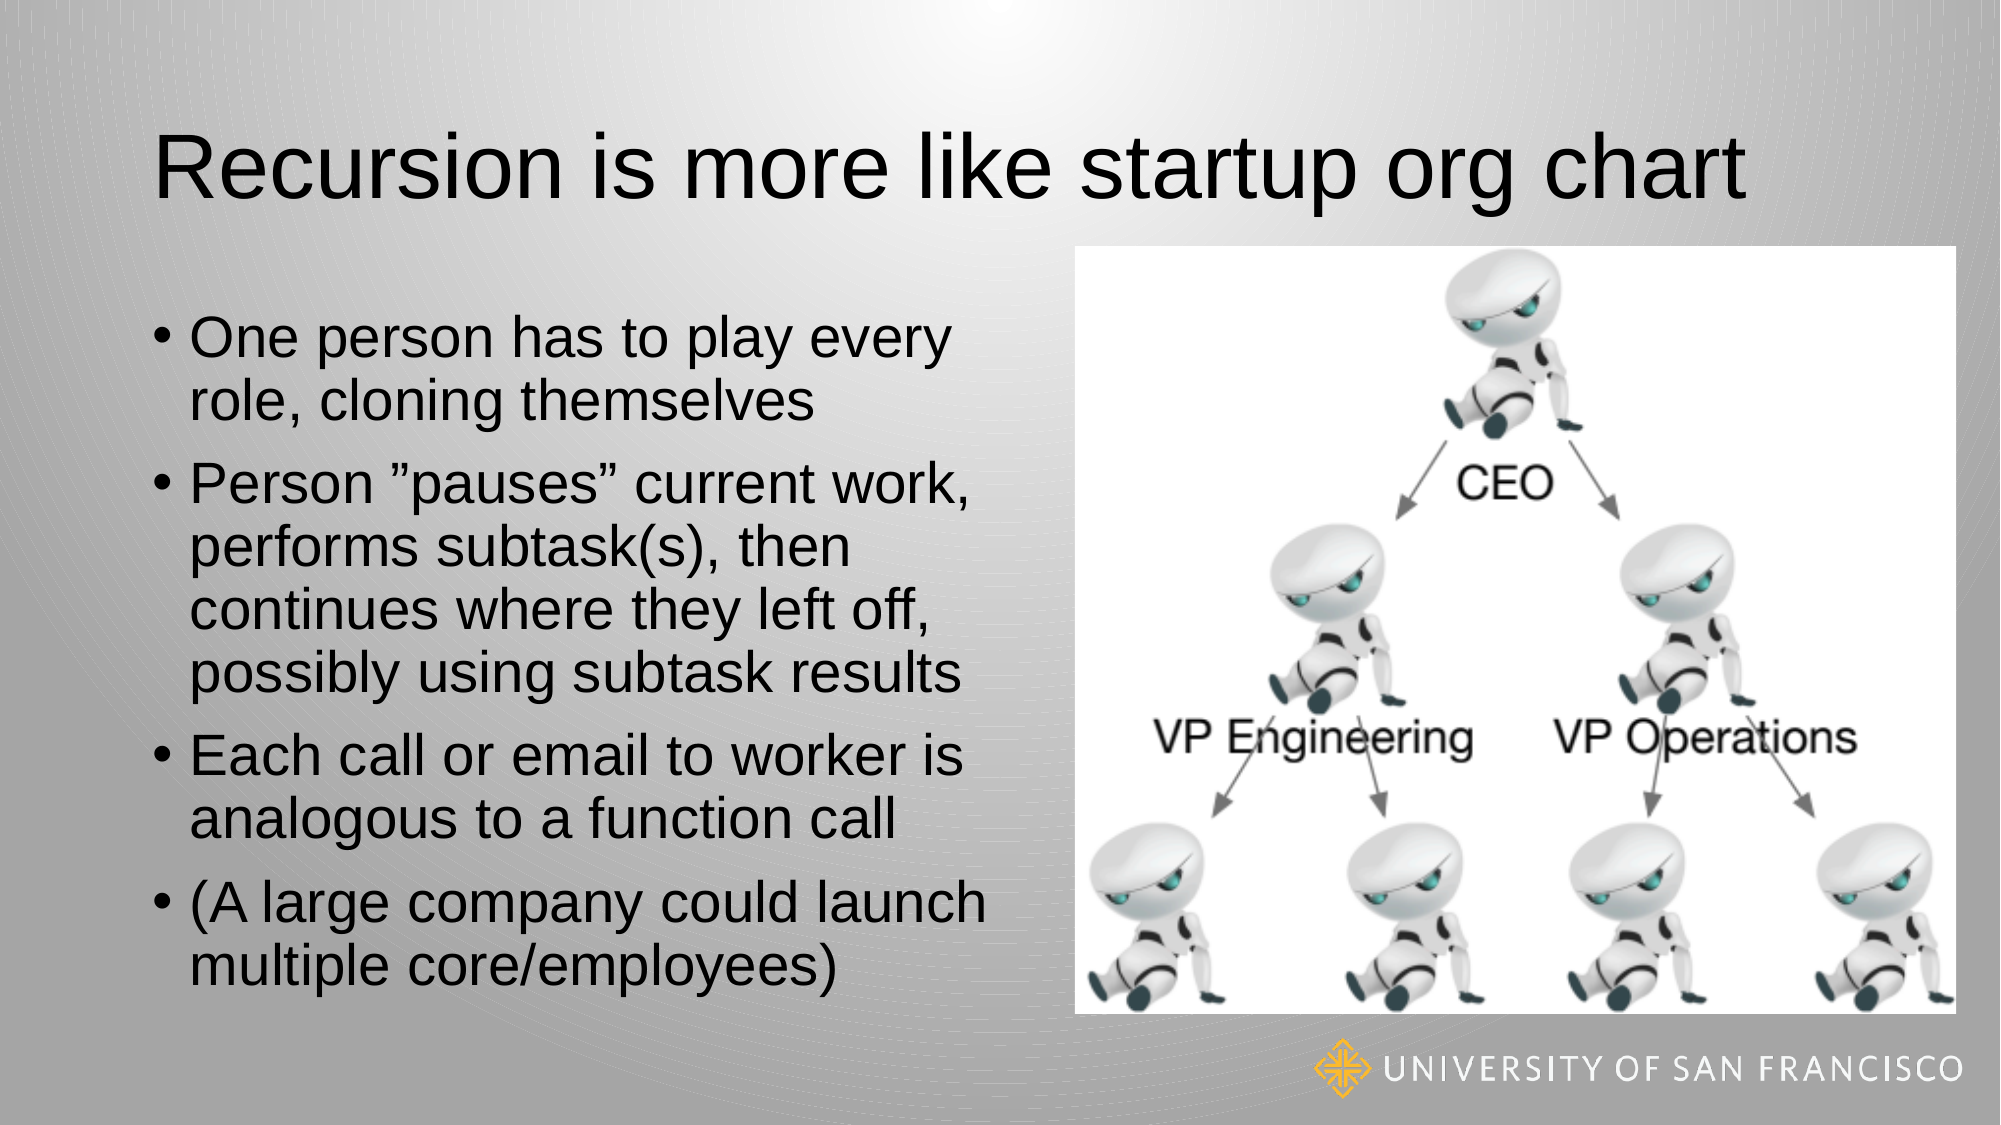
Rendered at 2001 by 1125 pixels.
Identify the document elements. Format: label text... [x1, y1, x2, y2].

list One person has to play every role, cloning themselves Person ”pauses” current work, performs subtask(s), then continues where they left off, possibly using subtask results Each call or email to worker is analogous to a function call (A large company could launch multiple core/employees) [137, 299, 1074, 1014]
title Recursion is more like startup org chart [137, 59, 1863, 278]
picture [1074, 246, 1957, 1014]
